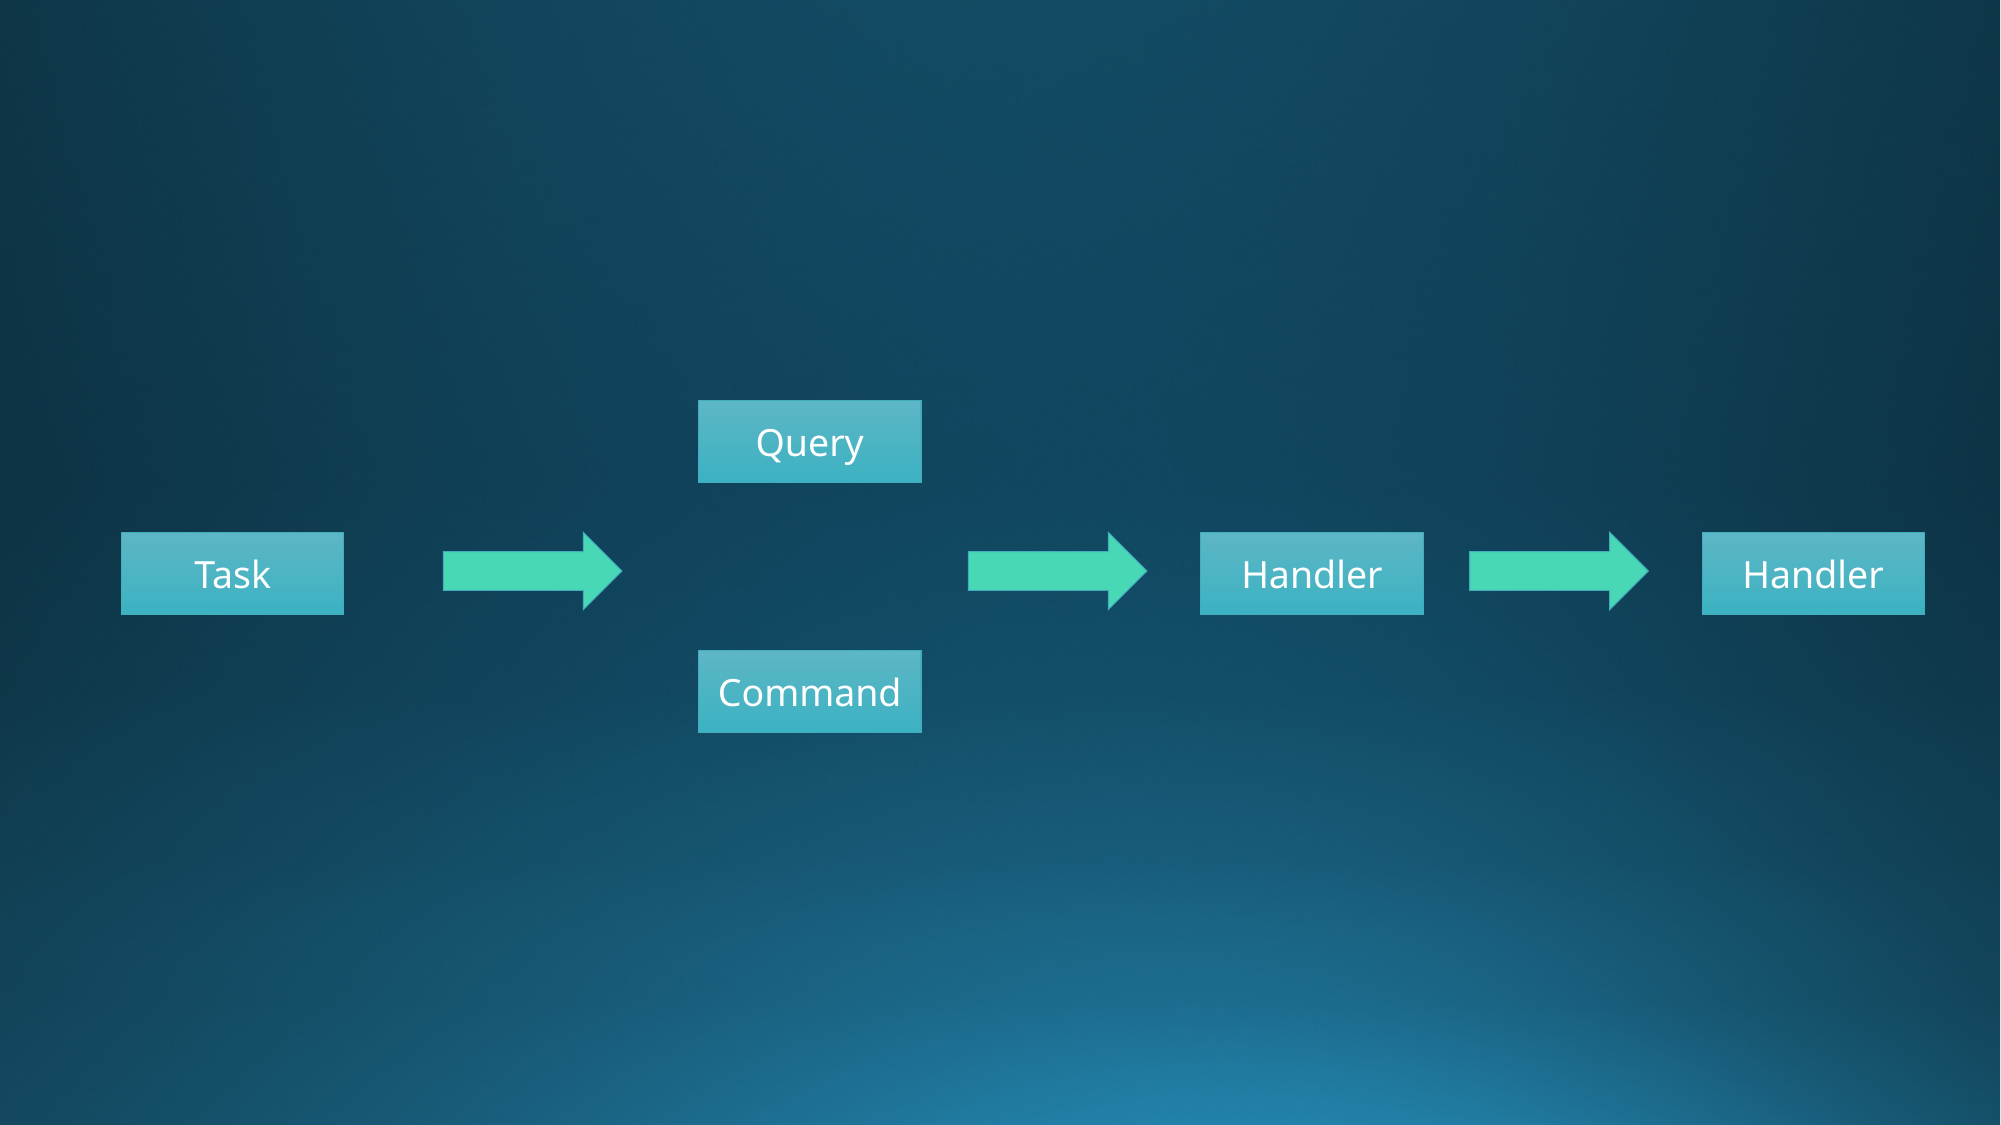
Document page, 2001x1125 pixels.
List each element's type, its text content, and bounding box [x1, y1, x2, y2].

text_box [442, 531, 623, 611]
picture [0, 0, 2001, 1125]
text_box Query [698, 400, 922, 483]
text_box [1469, 531, 1650, 611]
text_box Task [121, 532, 344, 615]
text_box [967, 531, 1148, 611]
text_box Handler [1200, 532, 1424, 615]
text_box Command [698, 650, 922, 733]
text_box Handler [1702, 532, 1925, 615]
